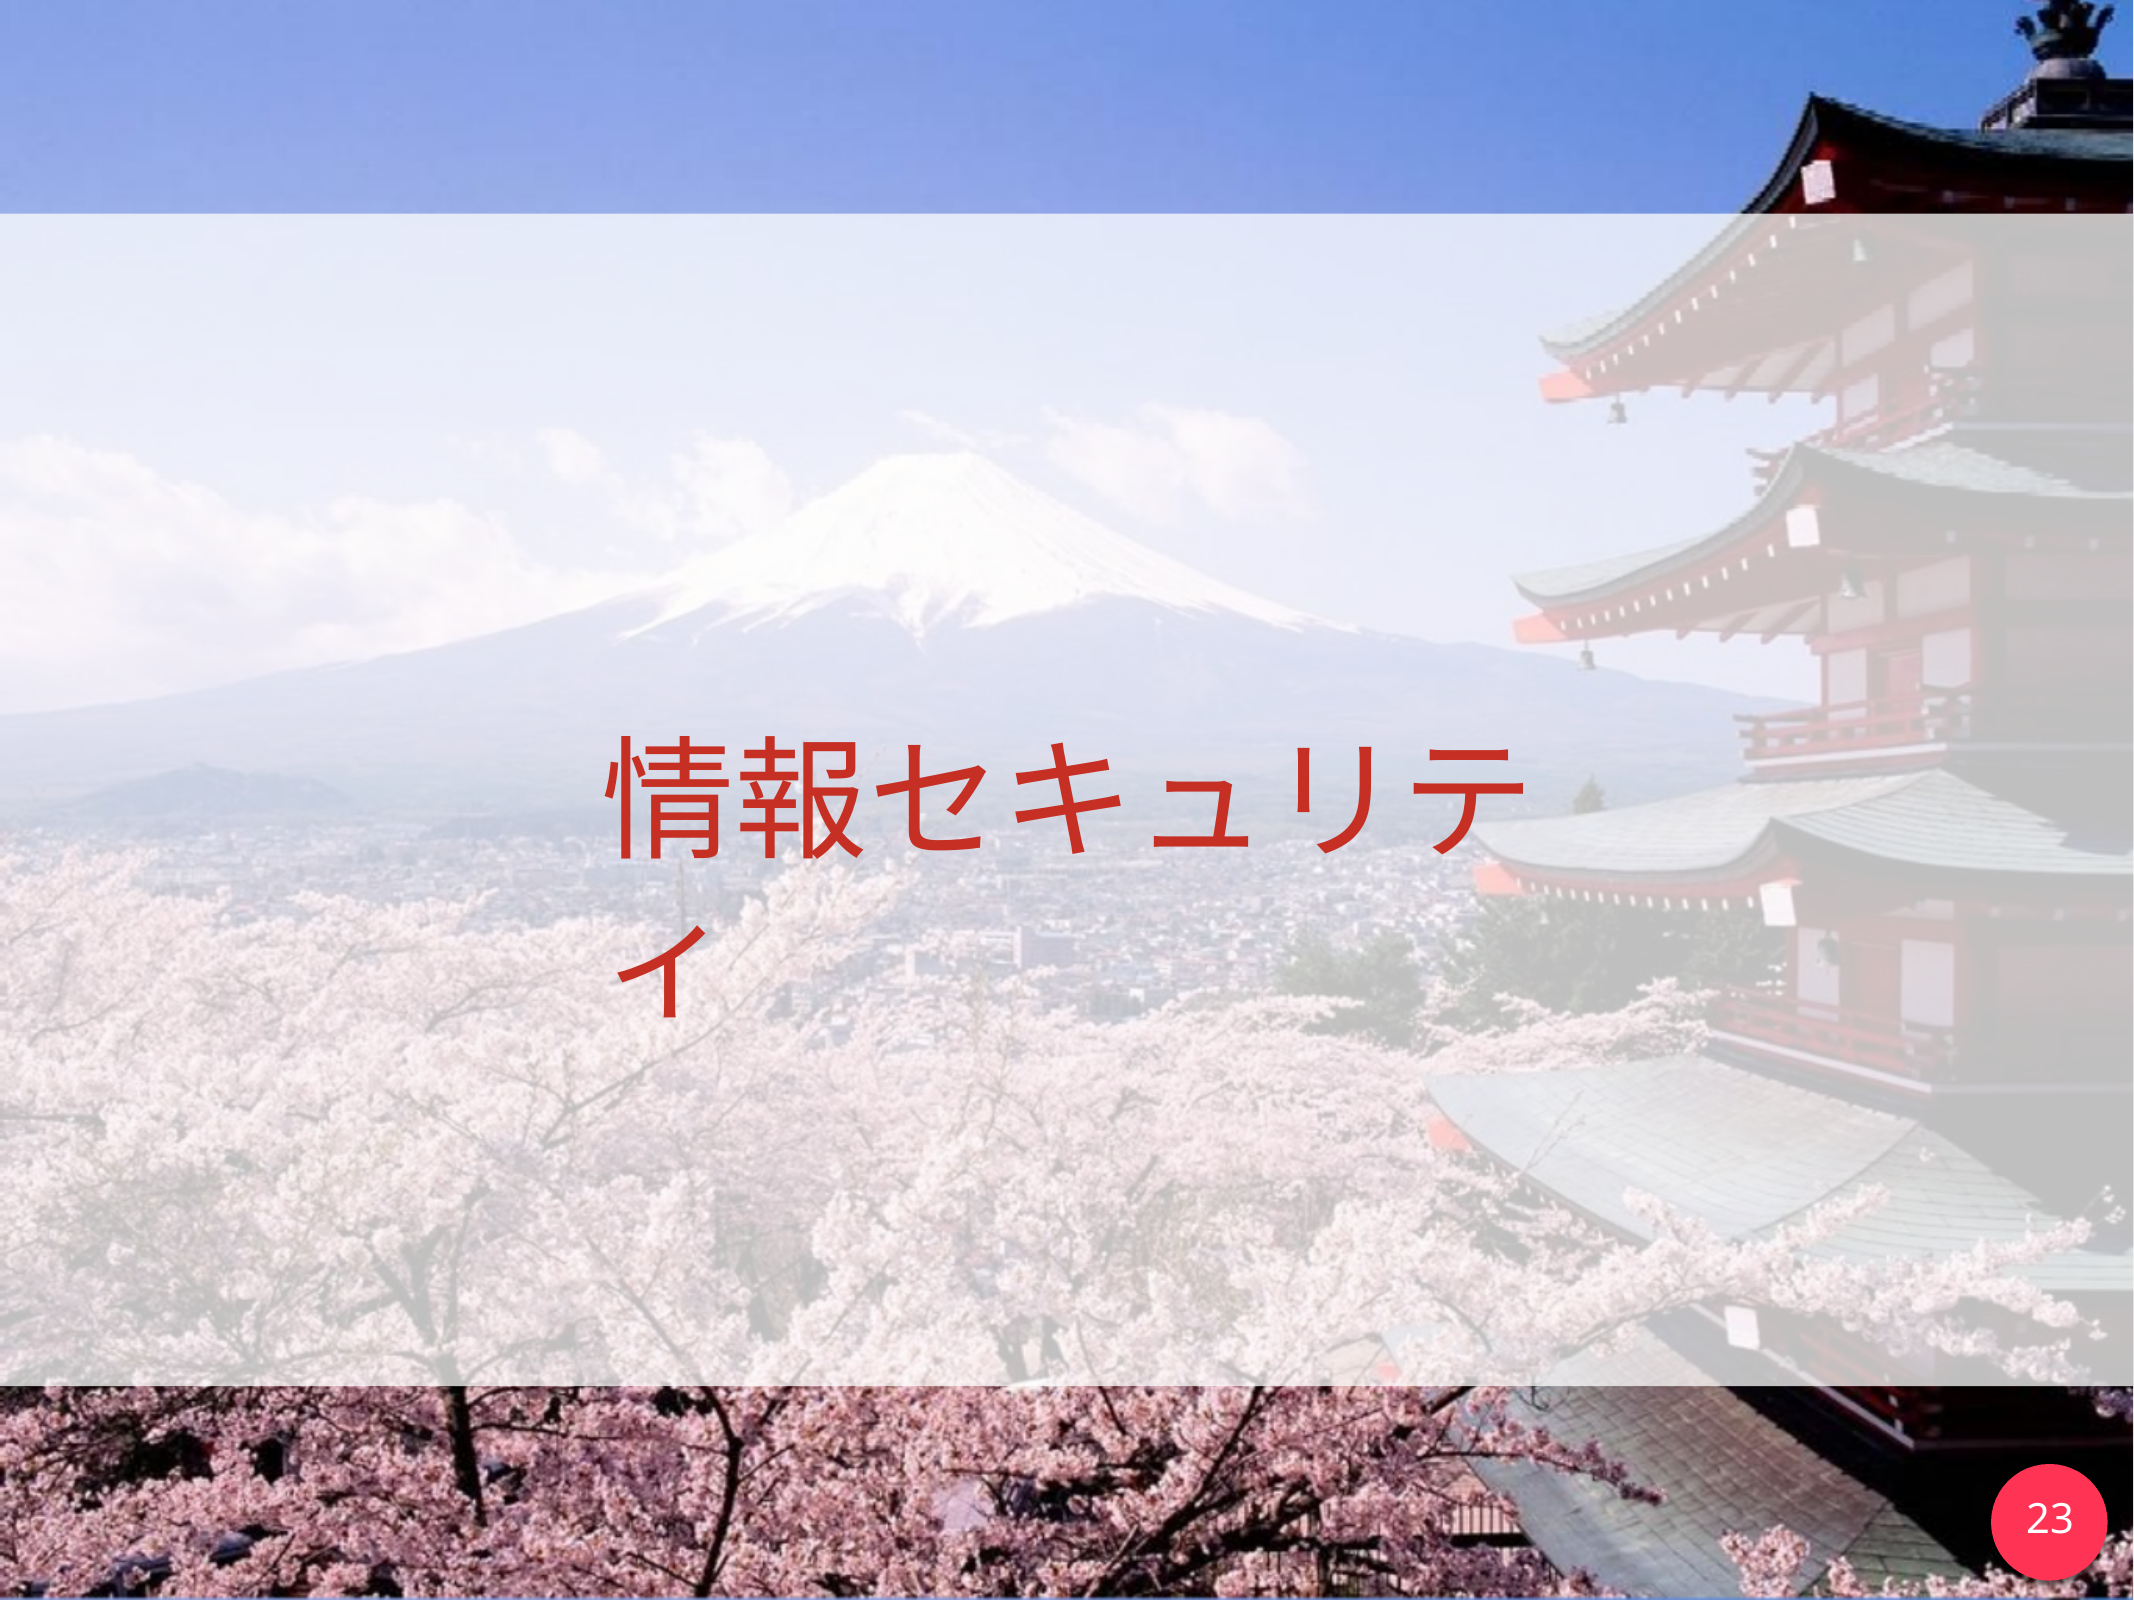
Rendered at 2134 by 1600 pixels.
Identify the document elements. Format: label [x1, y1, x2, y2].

text_box [0, 0, 2134, 1600]
